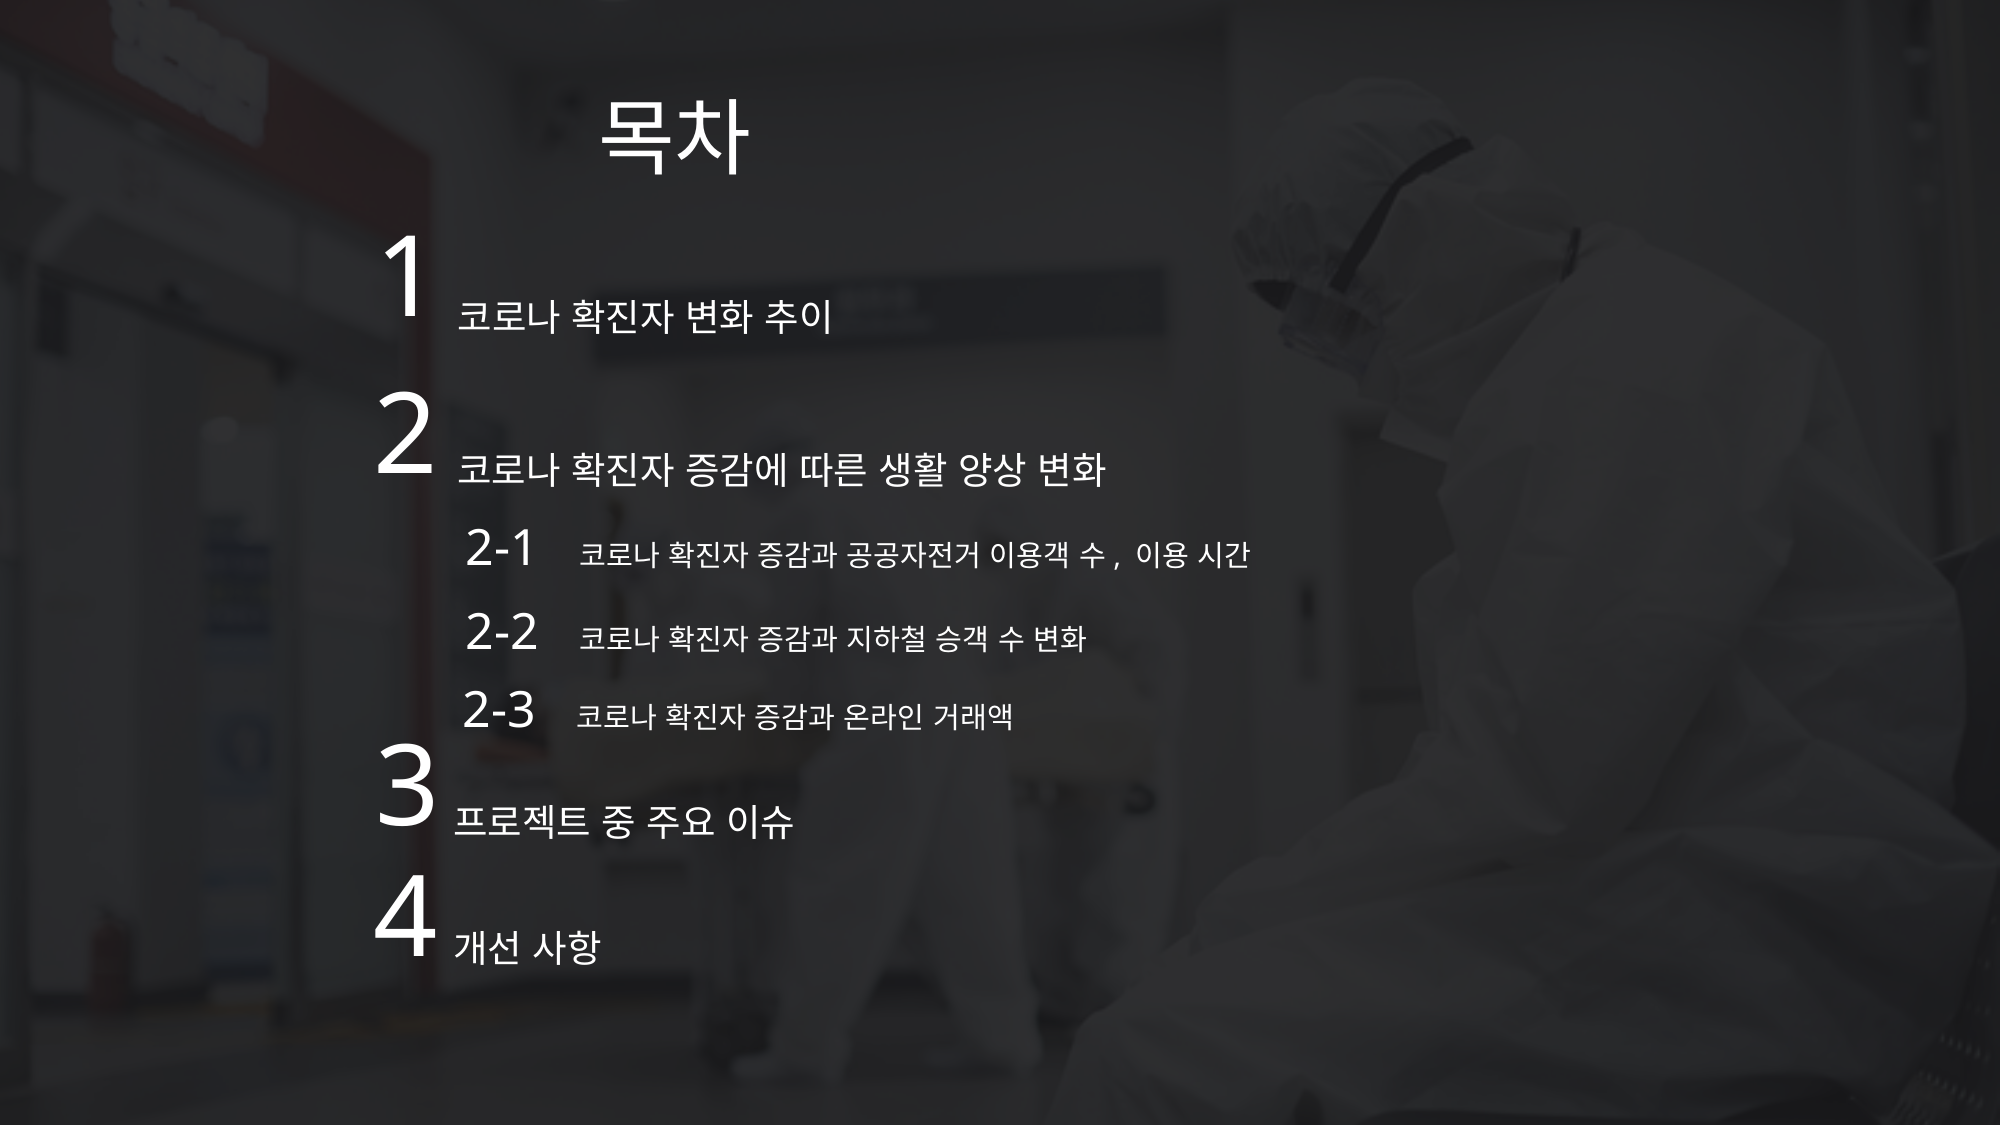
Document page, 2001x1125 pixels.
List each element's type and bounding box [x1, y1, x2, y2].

text_box [450, 591, 1497, 668]
picture [0, 0, 2000, 1125]
text_box [450, 508, 1497, 585]
text_box [448, 670, 1494, 746]
